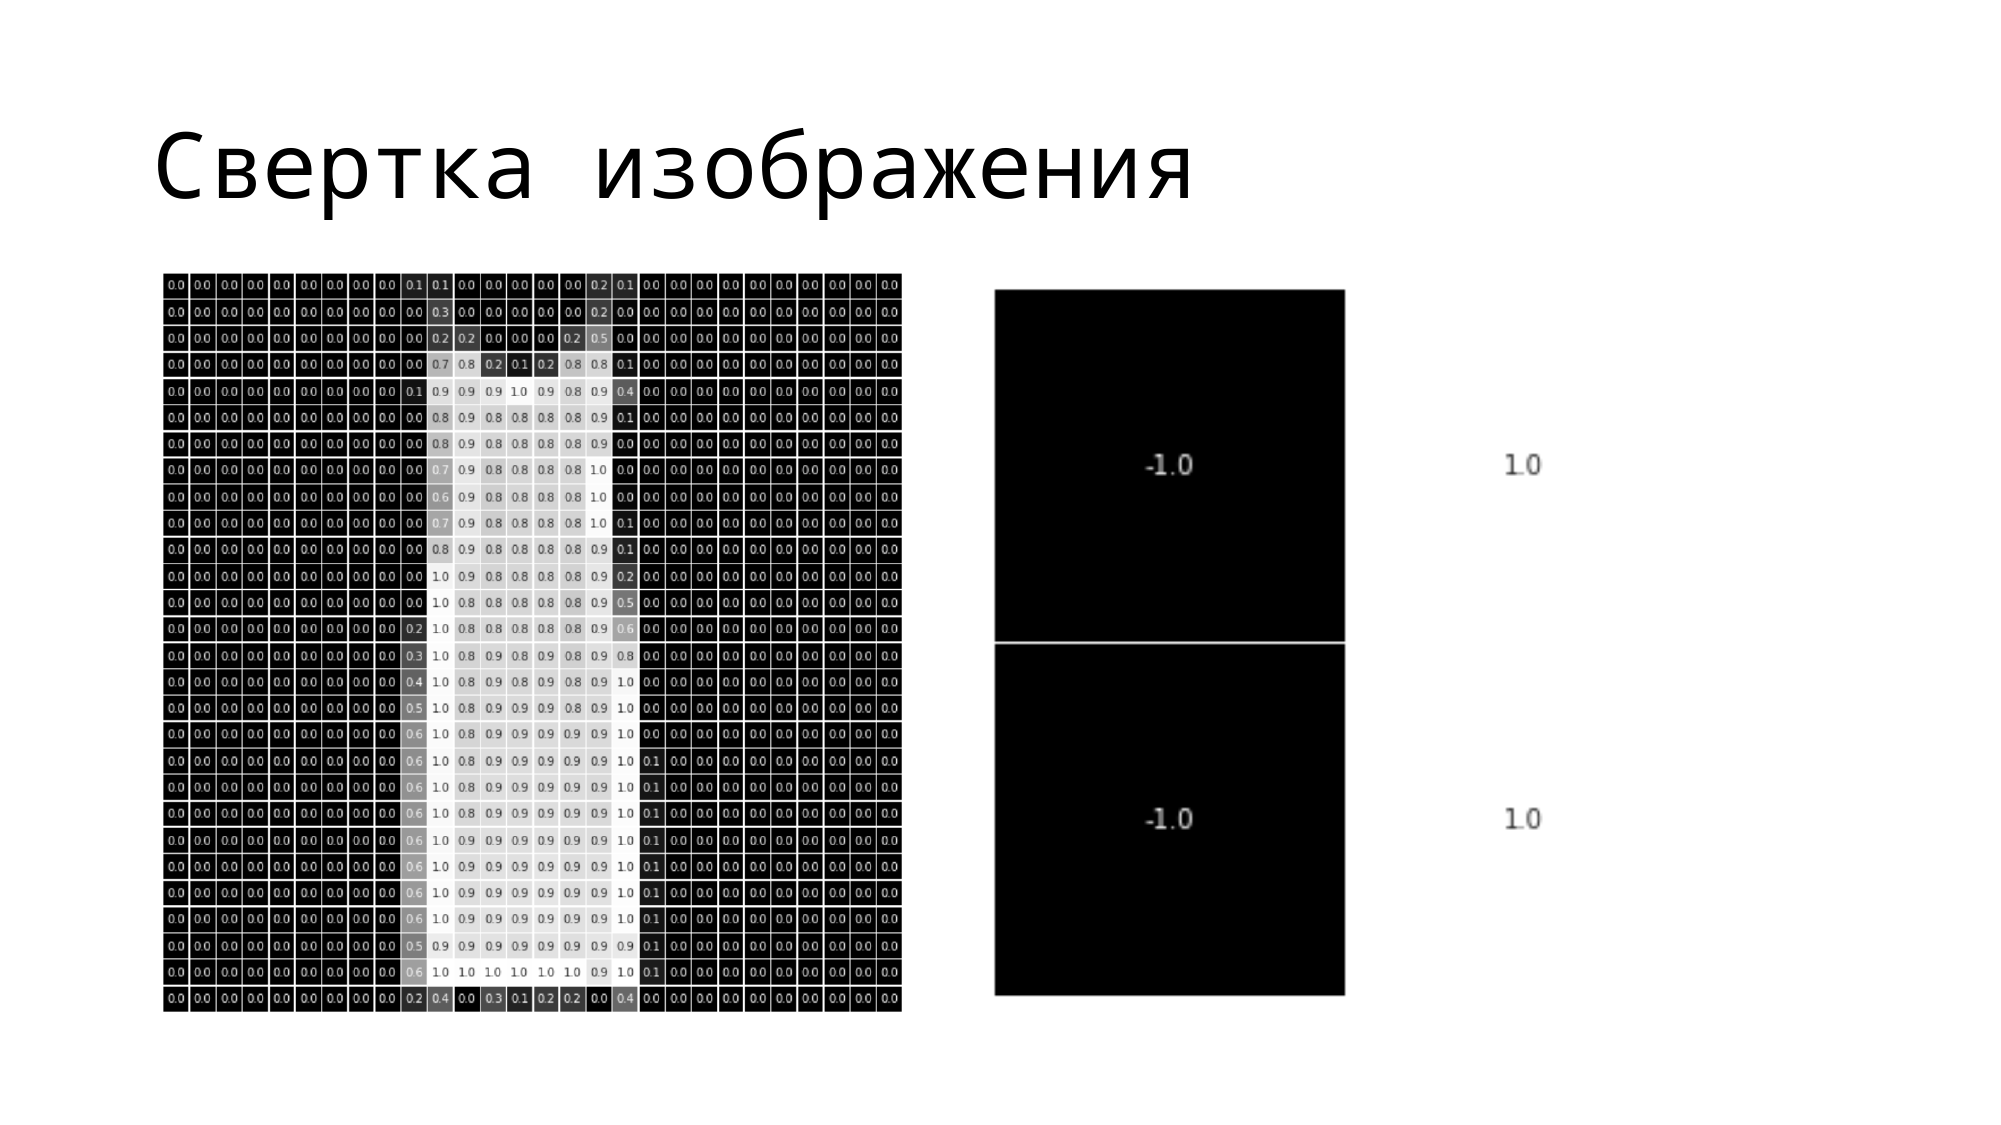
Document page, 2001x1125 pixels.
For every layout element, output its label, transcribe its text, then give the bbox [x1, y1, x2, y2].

picture [137, 248, 1802, 1037]
title Свертка изображения [137, 59, 1961, 278]
